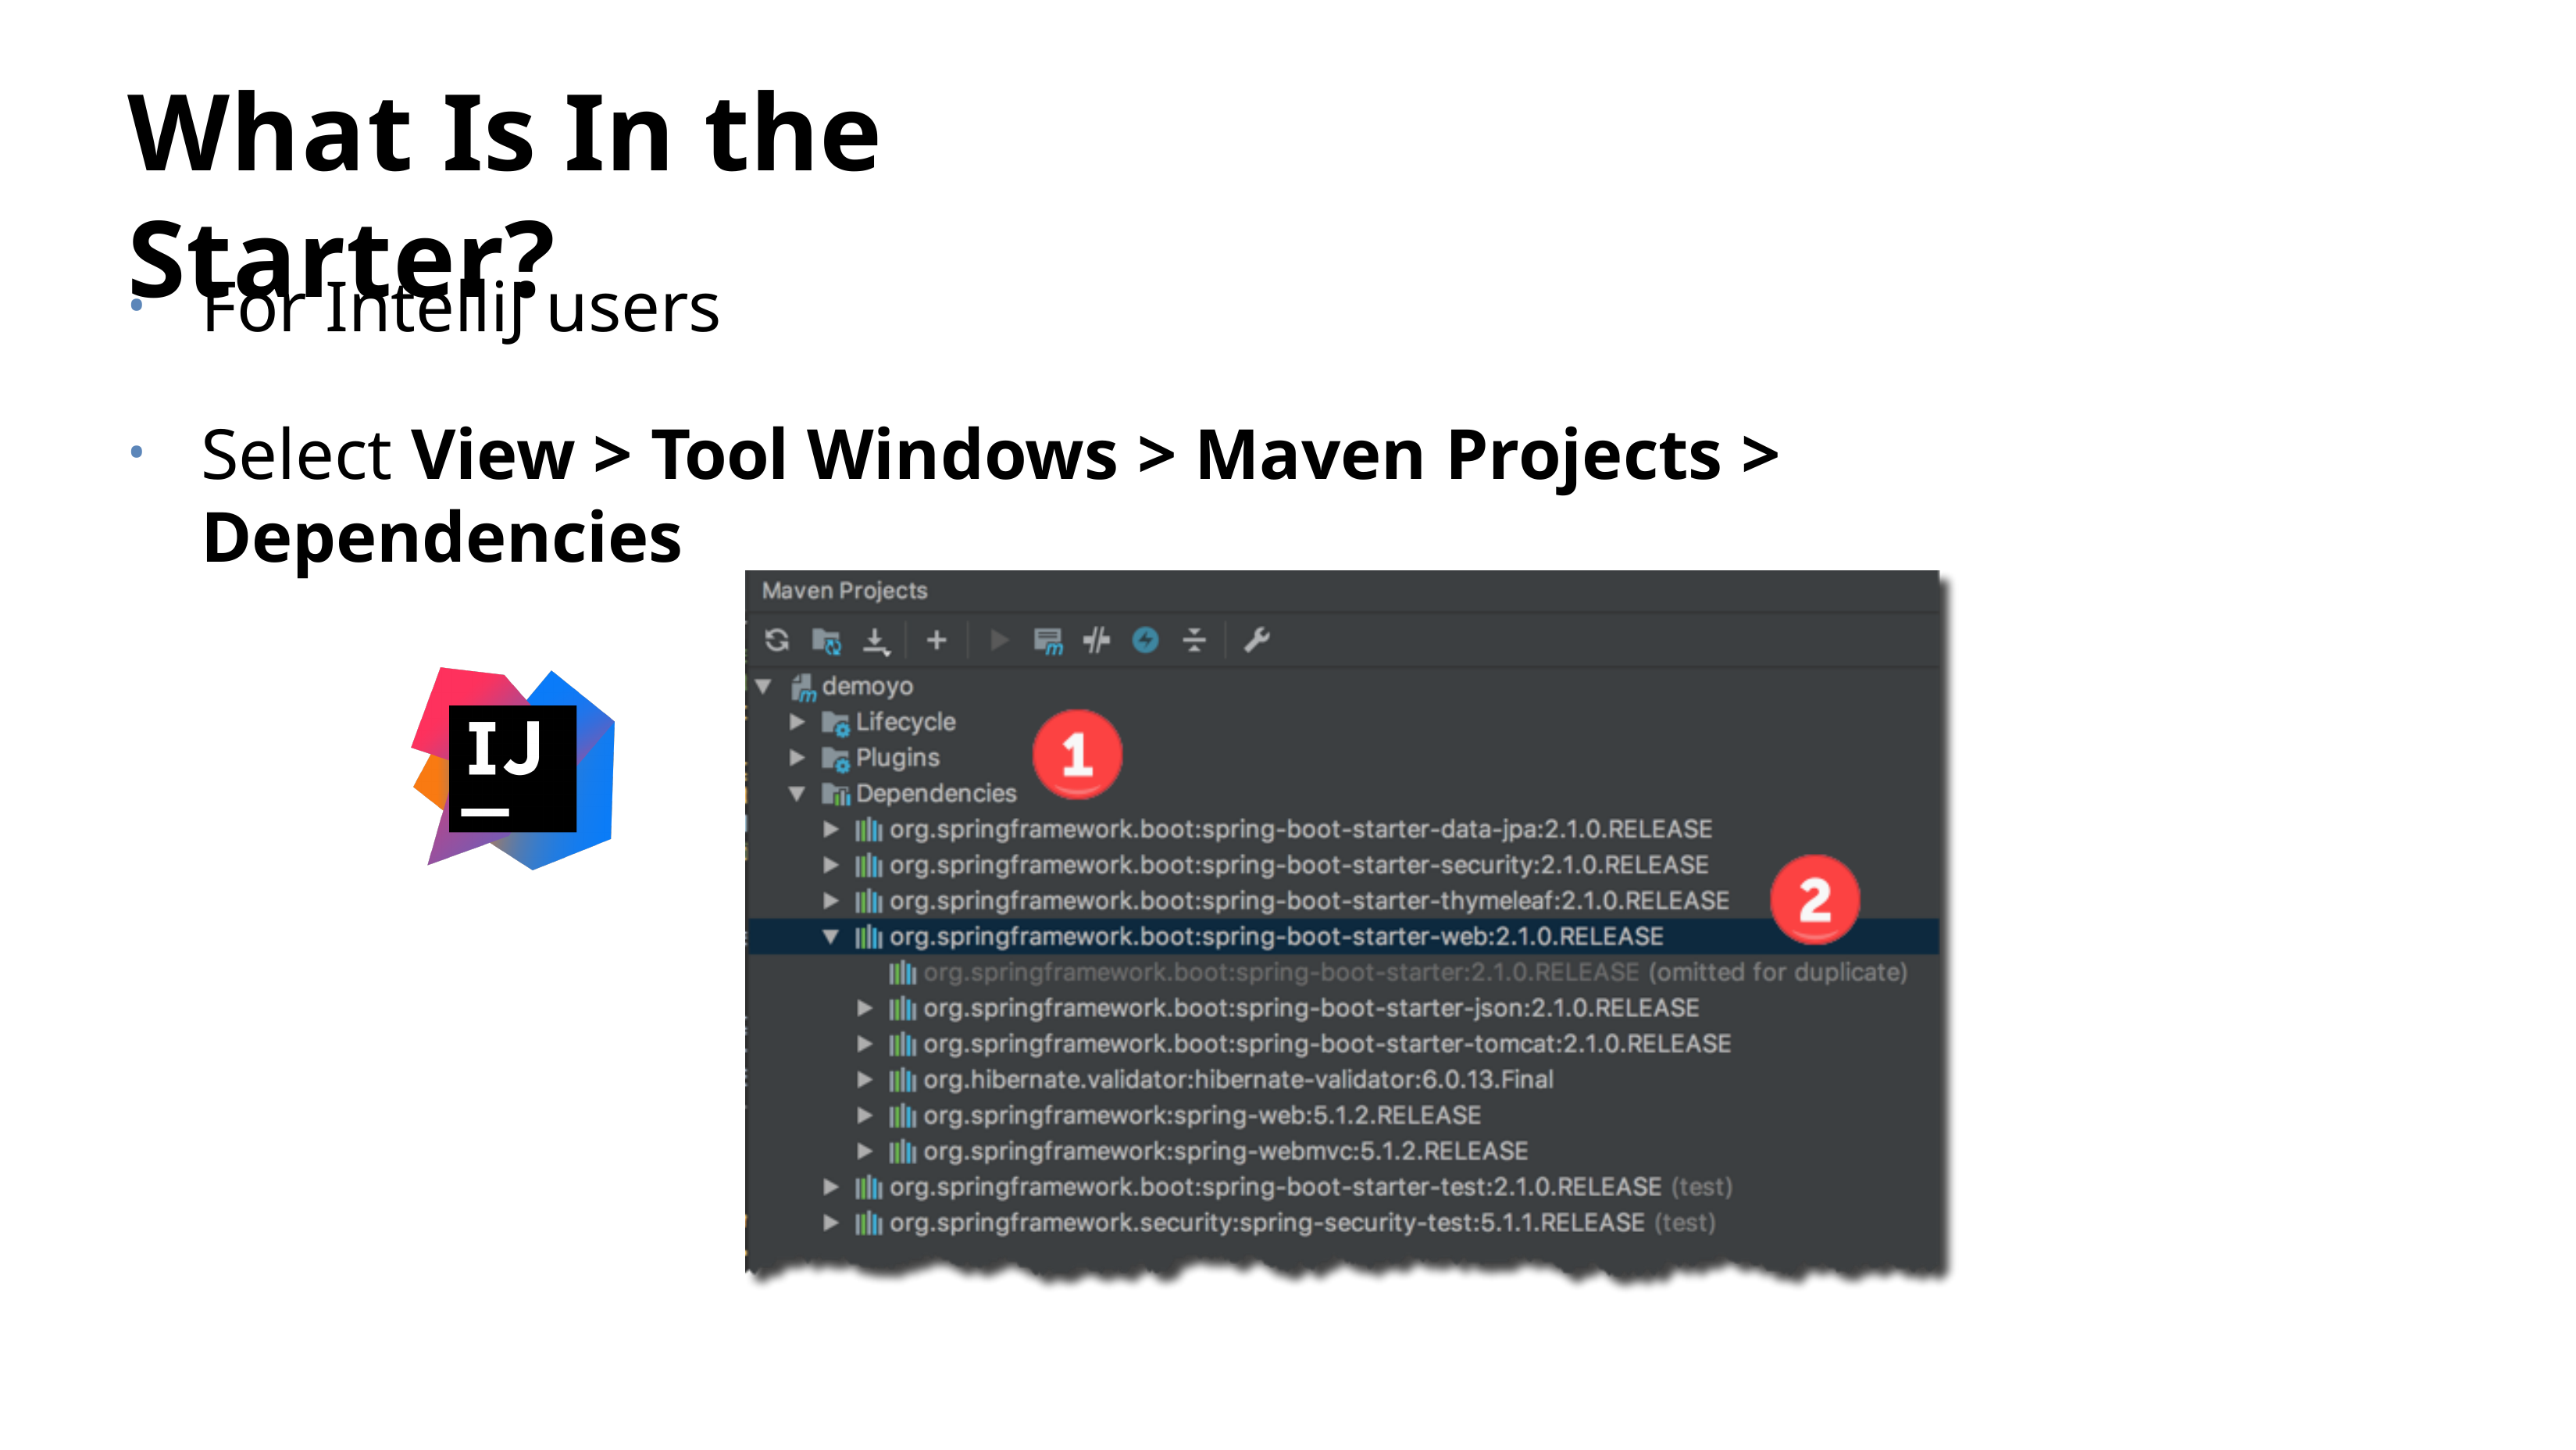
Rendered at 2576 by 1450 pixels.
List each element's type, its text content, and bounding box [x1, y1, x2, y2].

title What Is In the Starter? [126, 62, 1226, 259]
picture [744, 570, 1959, 1296]
picture [411, 667, 615, 871]
text_box For IntelliJ users Select View > Tool Windows > Maven Projects > Dependencies [124, 259, 2202, 576]
